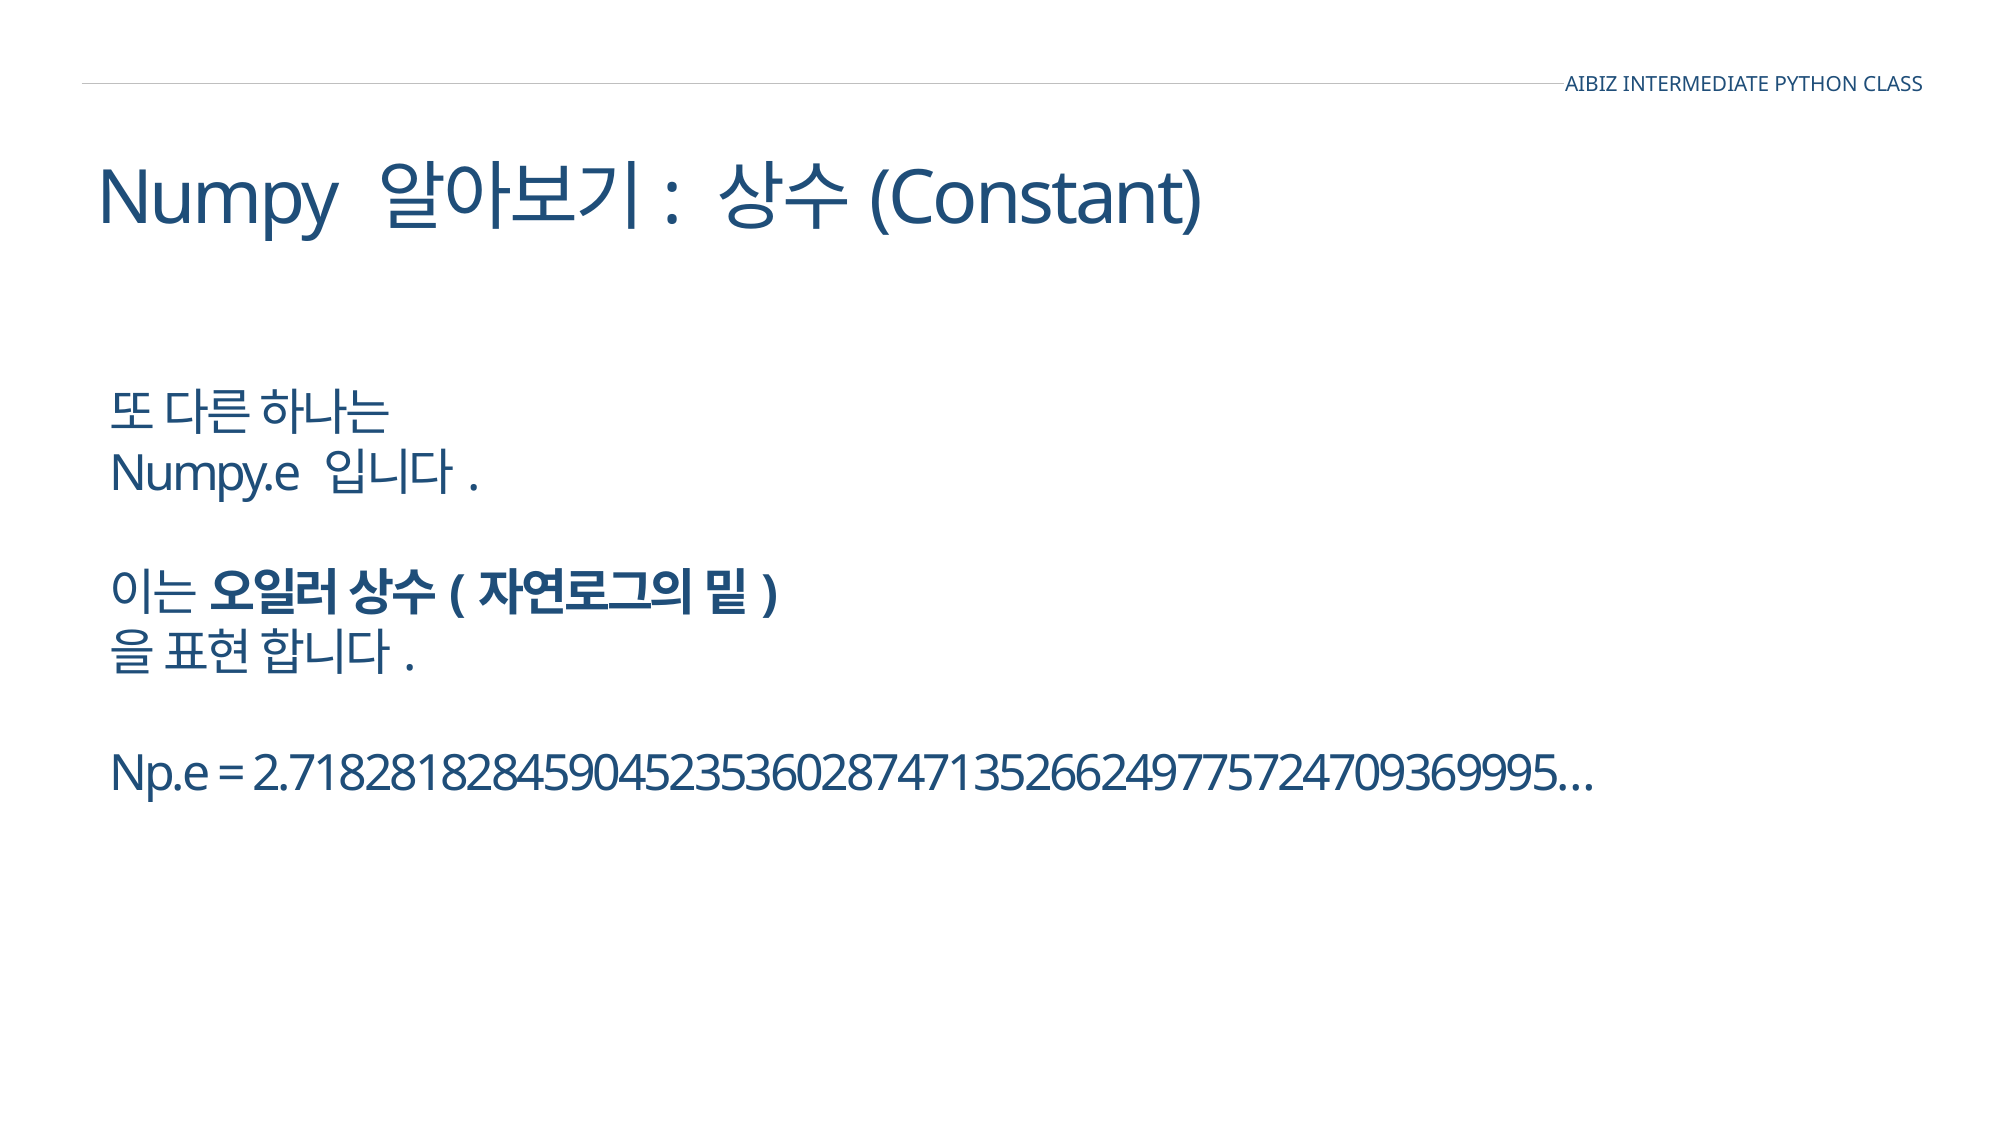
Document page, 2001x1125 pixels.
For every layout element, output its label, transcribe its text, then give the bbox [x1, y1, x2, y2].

text_box Numpy 알아보기: 상수(Constant) [81, 141, 1219, 247]
text_box 또 다른 하나는 Numpy.e 입니다. 이는 오일러 상수(자연로그의 밑) 을 표현 합니다. Np.e = 2.71828182845904523536028747135266249775724709369995… [94, 373, 1849, 868]
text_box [81, 63, 1939, 104]
